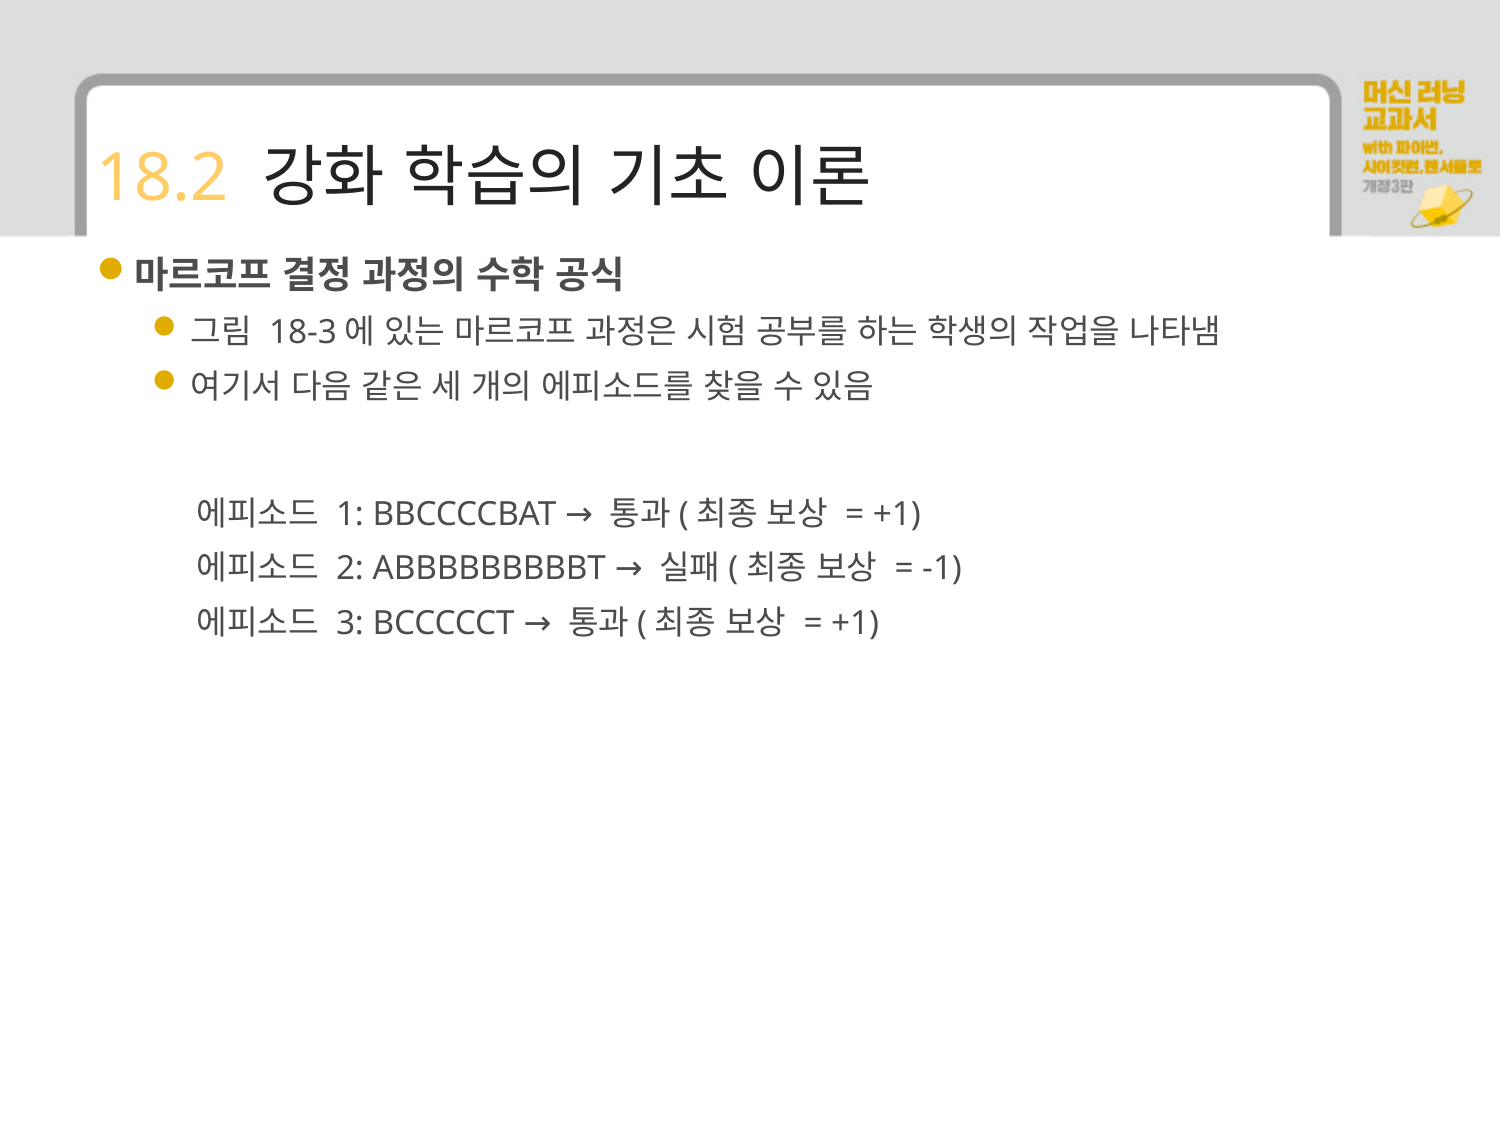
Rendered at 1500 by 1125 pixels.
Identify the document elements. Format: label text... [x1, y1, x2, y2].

picture [0, 0, 1500, 1125]
title 18.2 강화 학습의 기초 이론 [81, 90, 1412, 222]
list 마르코프 결정 과정의 수학 공식 그림 18-3에 있는 마르코프 과정은 시험 공부를 하는 학생의 작업을 나타냄 여기서 다음 같은 세 개의 에피소드를 찾을 수 있음 에피소드 1: BBCCCCBAT → 통과(최종 보상 = +1) 에피소드 2: ABBBBBBBBBT → 실패(최종 보상 = -1) 에피소드 3: BCCCCCT → 통과(최종 보상 = +1) [81, 239, 1440, 1054]
